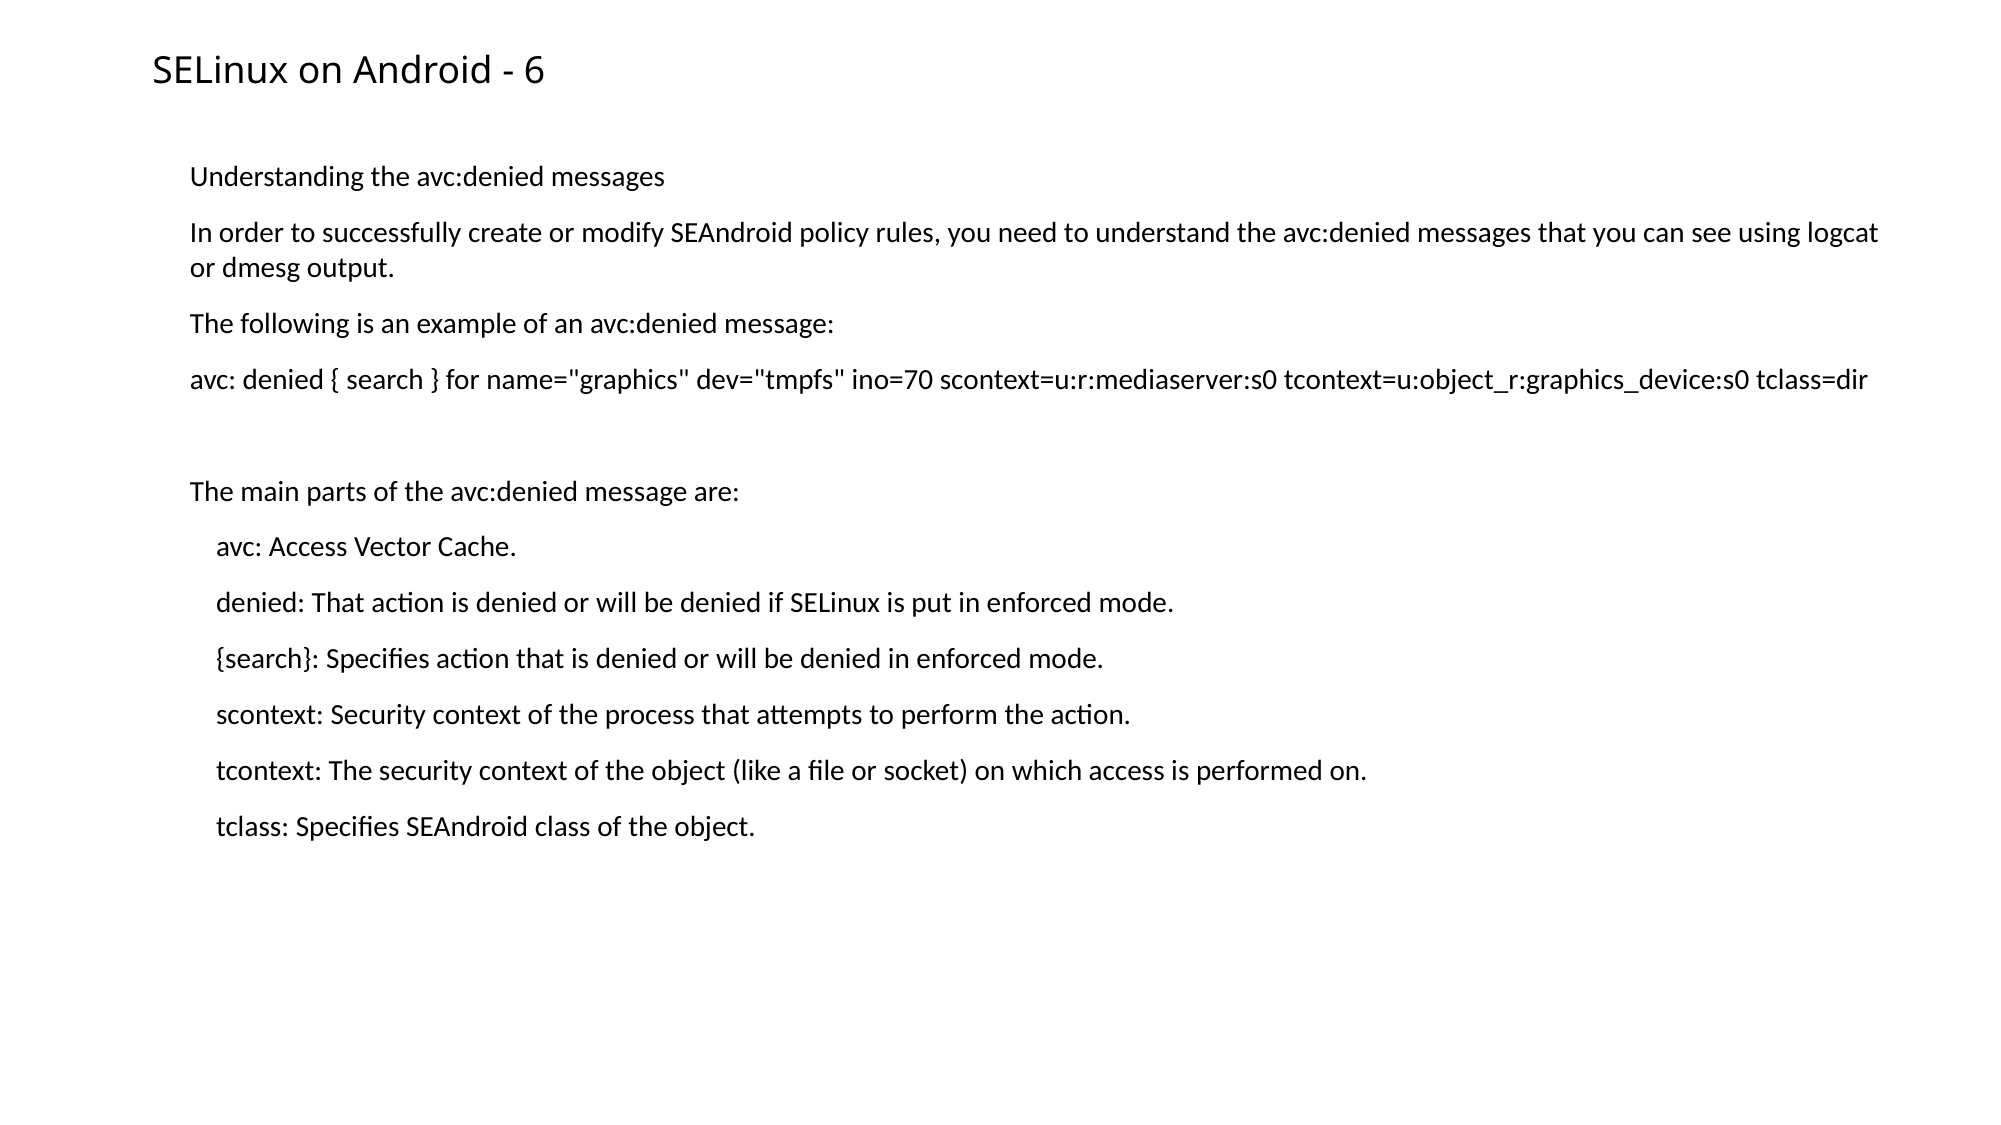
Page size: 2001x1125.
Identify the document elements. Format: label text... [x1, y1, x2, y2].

title SELinux on Android - 6 [137, 43, 1863, 100]
list Understanding the avc:denied messages In order to successfully create or modify SEAndroid policy rules, you need to understand the avc:denied messages that you can see using logcat or dmesg output. The following is an example of an avc:denied message: avc: denied { search } for name="graphics" dev="tmpfs" ino=70 scontext=u:r:mediaserver:s0 tcontext=u:object_r:graphics_device:s0 tclass=dir The main parts of the avc:denied message are: avc: Access Vector Cache. denied: That action is denied or will be denied if SELinux is put in enforced mode. {search}: Specifies action that is denied or will be denied in enforced mode. scontext: Security context of the process that attempts to perform the action. tcontext: The security context of the object (like a file or socket) on which access is performed on. tclass: Specifies SEAndroid class of the object. [137, 149, 1907, 1109]
